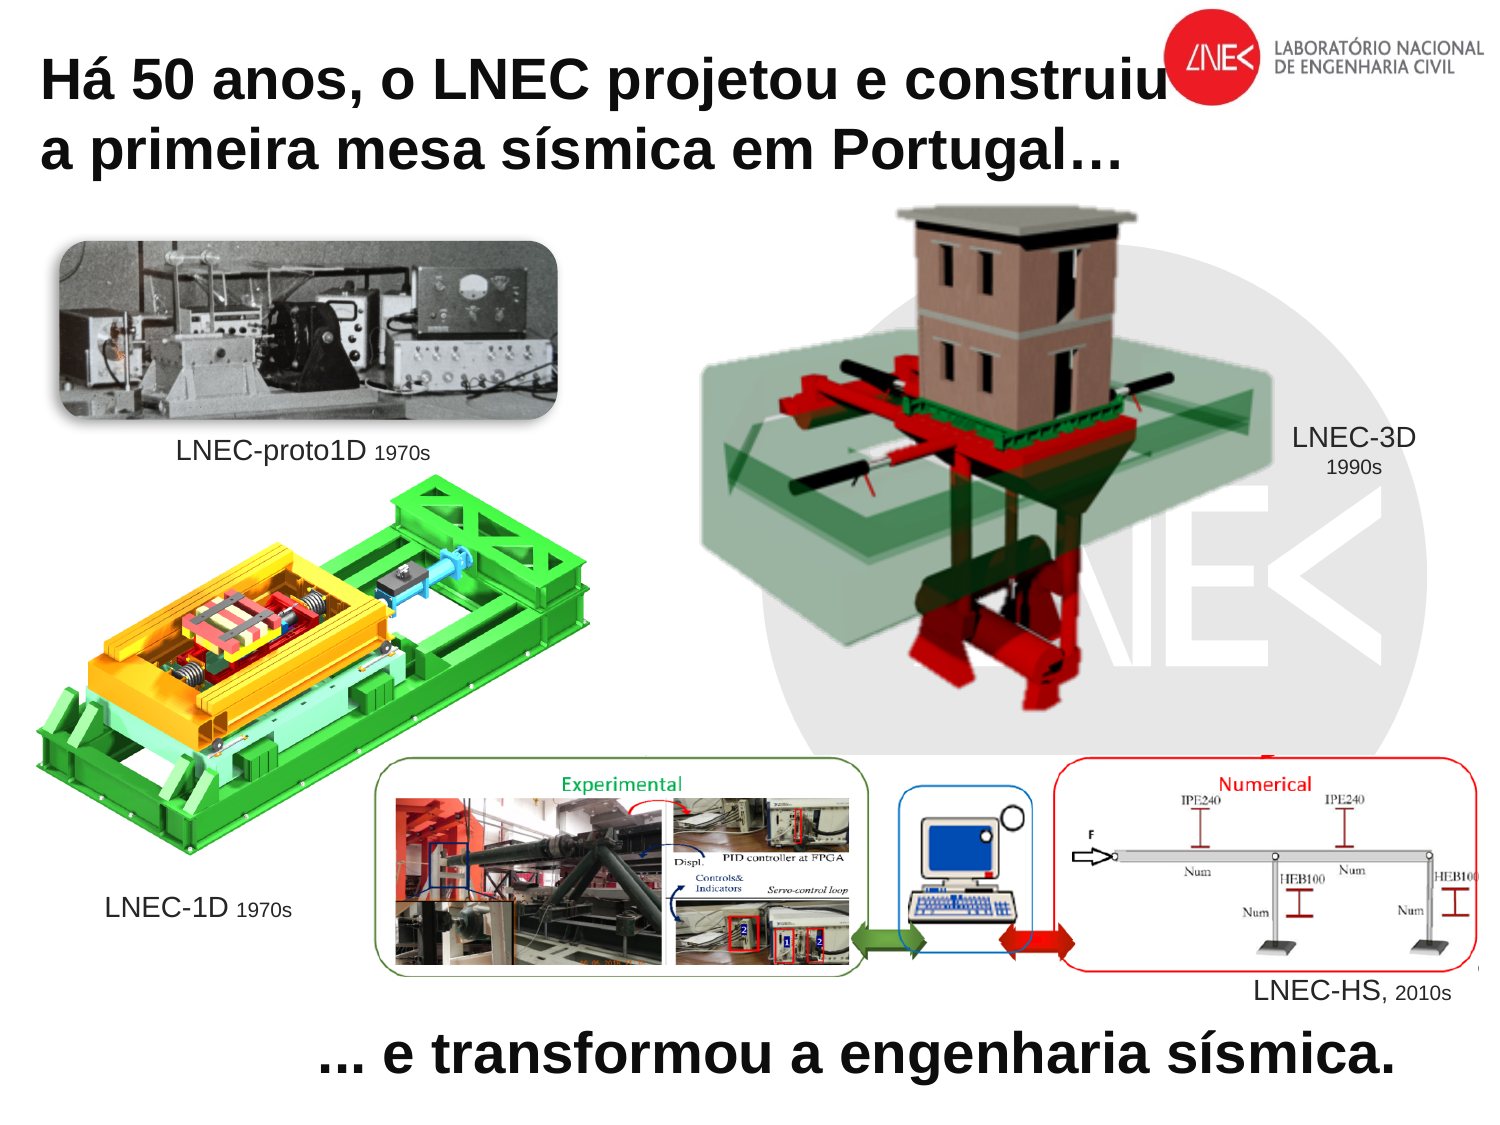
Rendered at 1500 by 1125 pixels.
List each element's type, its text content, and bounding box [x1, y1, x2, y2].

text_box LNEC-HS, 2010s [1222, 964, 1483, 1014]
picture [59, 240, 558, 420]
text_box LNEC-1D 1970s [88, 881, 309, 932]
text_box ... e transformou a engenharia sísmica. [303, 1008, 1500, 1093]
text_box LNEC-3D 1990s [1352, 411, 1441, 486]
picture [1163, 7, 1485, 106]
text_box LNEC-proto1D 1970s [153, 432, 453, 468]
picture [36, 143, 1479, 977]
text_box Há 50 anos, o LNEC projetou e construiu a primeira mesa sísmica em Portugal… [25, 33, 1235, 189]
